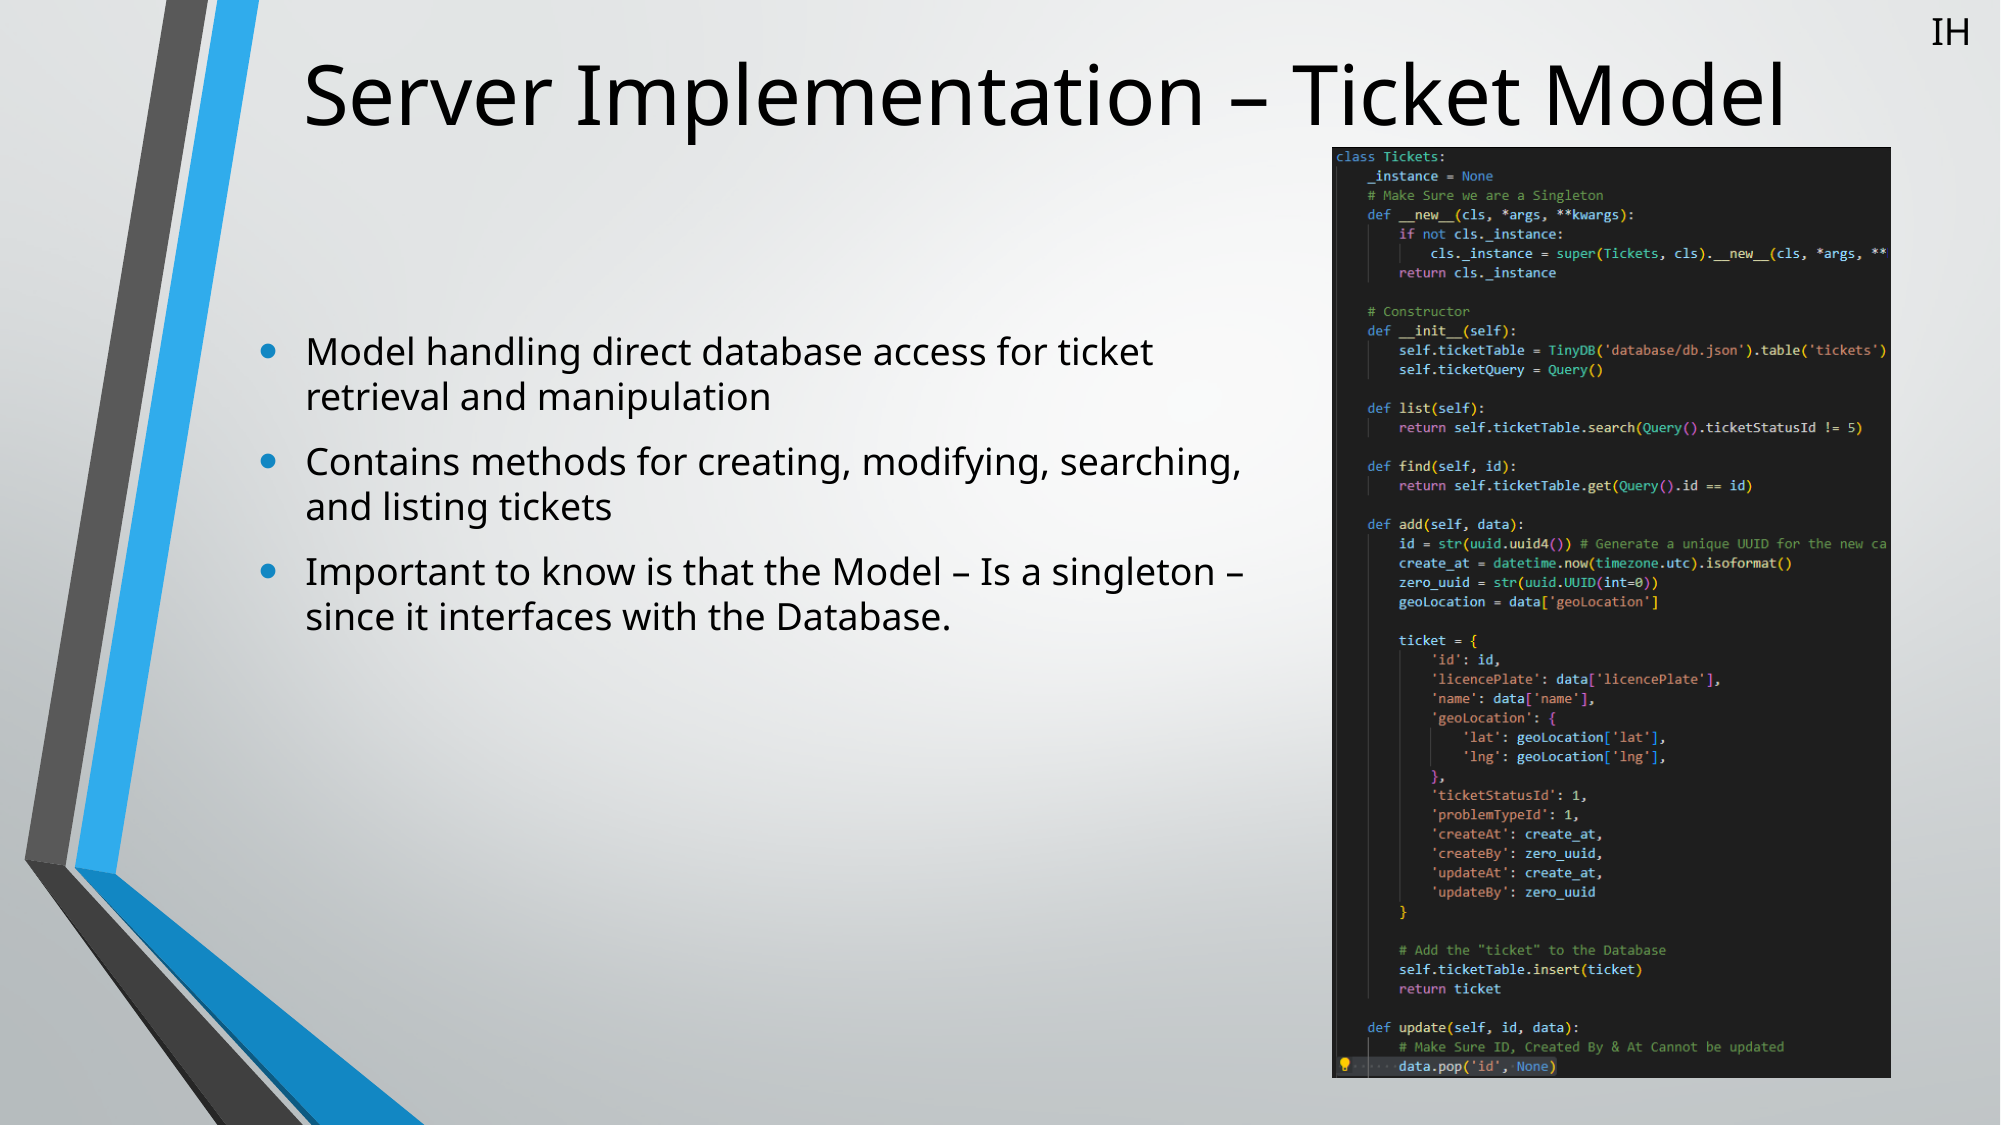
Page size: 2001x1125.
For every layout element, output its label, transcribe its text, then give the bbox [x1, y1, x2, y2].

title Server Implementation – Ticket Model [224, 0, 1869, 185]
text_box IH [1903, 0, 2000, 60]
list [1331, 147, 1891, 1079]
list Model handling direct database access for ticket retrieval and manipulation Contains methods for creating, modifying, searching, and listing tickets Important to know is that the Model – Is a singleton – since it interfaces with the Database. [243, 146, 1293, 950]
